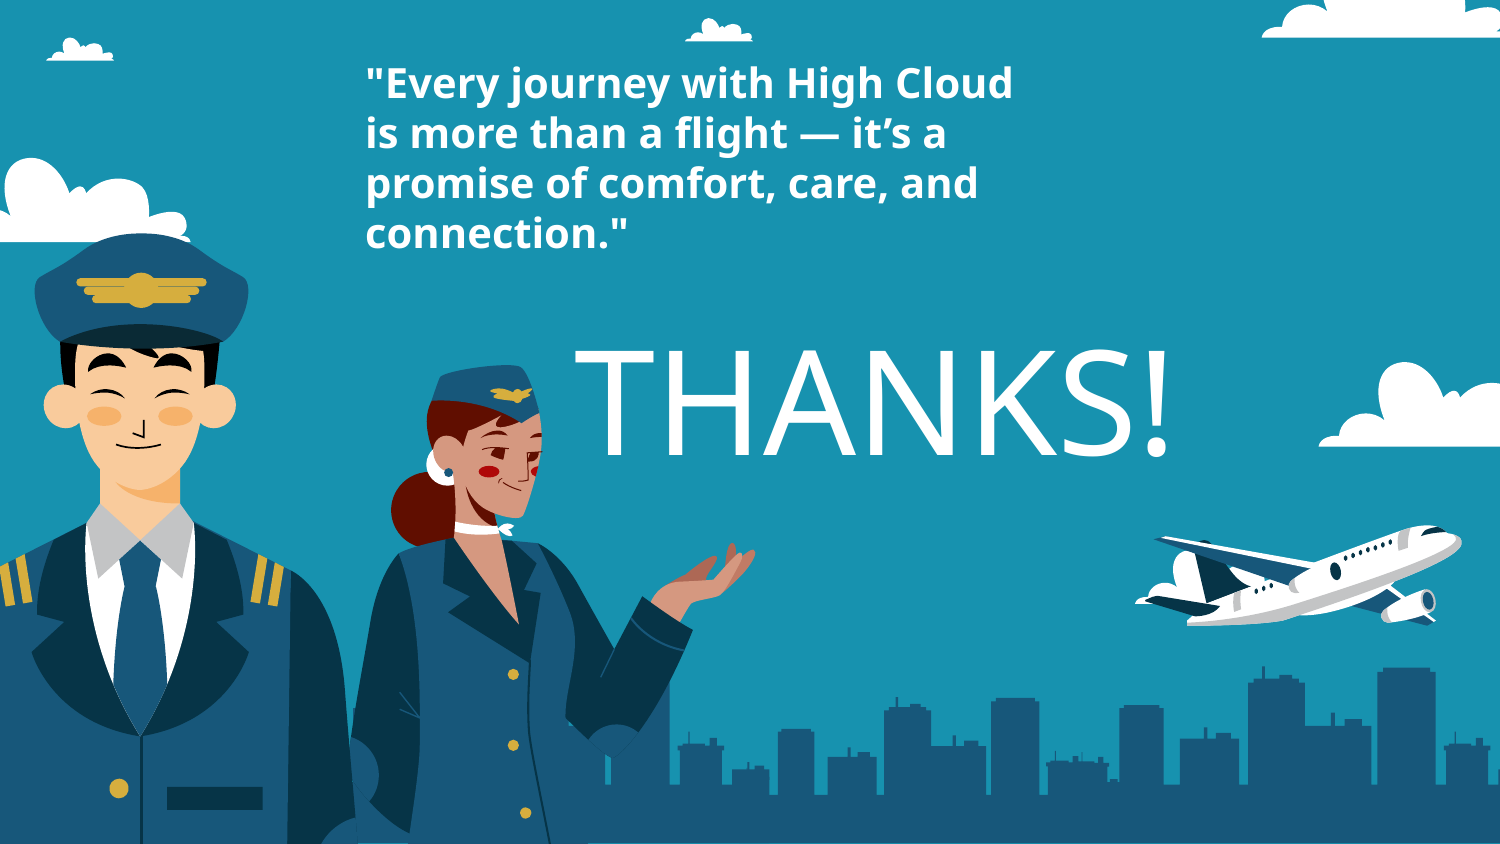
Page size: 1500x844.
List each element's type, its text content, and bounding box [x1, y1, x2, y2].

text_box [0, 233, 362, 844]
text_box "Every journey with High Cloud is more than a flight — it’s a promise of comfort, care, and connection." [350, 49, 1045, 265]
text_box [367, 364, 758, 844]
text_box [1144, 525, 1464, 626]
title THANKS! [559, 298, 1346, 496]
